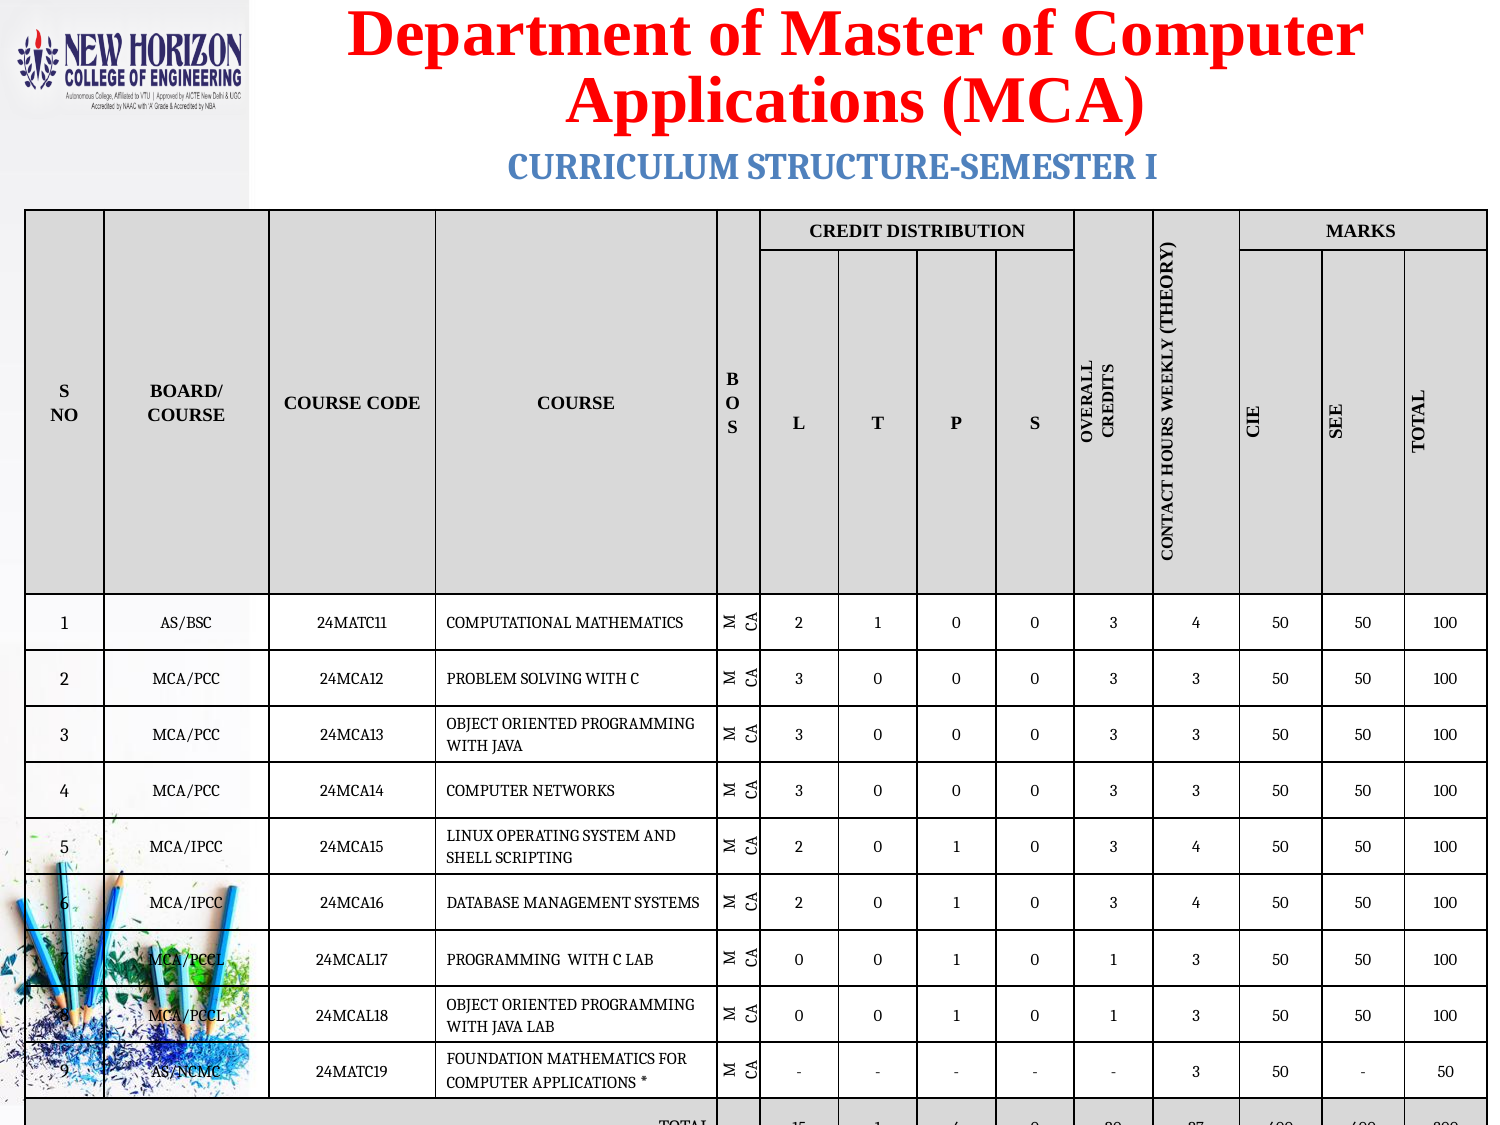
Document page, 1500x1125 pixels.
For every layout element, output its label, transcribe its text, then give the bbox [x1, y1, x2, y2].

table_cell 3 [761, 763, 838, 817]
table_cell 3 [1075, 651, 1152, 705]
table_cell 50 [1323, 707, 1404, 761]
table_cell 3 [1075, 875, 1152, 929]
table_cell 0 [918, 651, 995, 705]
table_cell AS/BSC [105, 595, 268, 649]
table_cell 24MCA12 [270, 651, 435, 705]
table_cell 3 [1154, 931, 1239, 985]
table_cell 1 [918, 875, 995, 929]
table_cell 8 [26, 987, 103, 1041]
table_cell 0 [918, 595, 995, 649]
table_cell 2 [761, 819, 838, 873]
table_cell 3 [1075, 595, 1152, 649]
table_cell 3 [26, 707, 103, 761]
table_cell 24MCAL18 [270, 987, 435, 1041]
table_cell 50 [1323, 819, 1404, 873]
table_cell 0 [997, 707, 1073, 761]
table_cell 100 [1405, 595, 1486, 649]
table_cell - [918, 1043, 995, 1097]
table_cell 50 [1240, 763, 1321, 817]
table_cell 50 [1240, 1043, 1321, 1097]
table_cell 4 [26, 763, 103, 817]
table_cell 2 [761, 875, 838, 929]
table_cell TOTAL [26, 1099, 716, 1125]
table_cell MCA/IPCC [105, 875, 268, 929]
table_cell 3 [761, 707, 838, 761]
table_cell 800 [1405, 1099, 1486, 1125]
table_cell 0 [918, 763, 995, 817]
table_header BOARD/ COURSE [105, 211, 268, 593]
table_cell 9 [26, 1043, 103, 1097]
table_cell 27 [1154, 1099, 1239, 1125]
table_cell 100 [1405, 987, 1486, 1041]
table_cell 50 [1323, 763, 1404, 817]
table_cell 3 [1154, 1043, 1239, 1097]
table_cell COMPUTER NETWORKS [436, 763, 716, 817]
table_cell MCA/PCC [105, 707, 268, 761]
text_box Department of Master of Computer Applications (MCA) [249, 0, 1463, 163]
table_cell 2 [26, 651, 103, 705]
table_cell 4 [1154, 595, 1239, 649]
table_cell MCA [718, 931, 759, 985]
table_cell MCA [718, 819, 759, 873]
table_cell 50 [1323, 595, 1404, 649]
table_cell - [1075, 1043, 1152, 1097]
table_cell COMPUTATIONAL MATHEMATICS [436, 595, 716, 649]
table_cell 100 [1405, 651, 1486, 705]
table_header MARKS [1240, 211, 1486, 249]
table_header S NO [26, 211, 103, 593]
table_cell P [918, 251, 995, 593]
table_cell 24MCA13 [270, 707, 435, 761]
table_cell OBJECT ORIENTED PROGRAMMING WITH JAVA [436, 707, 716, 761]
table_header COURSE CODE [270, 211, 435, 593]
table_cell MCA [718, 707, 759, 761]
table_cell 50 [1240, 987, 1321, 1041]
table_cell 400 [1240, 1099, 1321, 1125]
table_header COURSE [436, 211, 716, 593]
table_cell 3 [1154, 707, 1239, 761]
table_cell 50 [1323, 931, 1404, 985]
table_cell 50 [1323, 875, 1404, 929]
table_cell 24MCA14 [270, 763, 435, 817]
table_cell PROBLEM SOLVING WITH C [436, 651, 716, 705]
table_cell 3 [1154, 651, 1239, 705]
table_cell S [997, 251, 1073, 593]
table_cell MCA [718, 763, 759, 817]
table_cell 1 [1075, 931, 1152, 985]
table_cell 24MCA15 [270, 819, 435, 873]
table_cell 50 [1240, 595, 1321, 649]
table_header OVERALL CREDITS [1075, 211, 1152, 593]
table_cell 24MATC19 [270, 1043, 435, 1097]
table_cell 100 [1405, 931, 1486, 985]
table_cell 50 [1323, 987, 1404, 1041]
table_cell 3 [761, 651, 838, 705]
table_cell L [761, 251, 838, 593]
table_cell 0 [918, 707, 995, 761]
table_cell 1 [839, 1099, 916, 1125]
table_cell MCA/IPCC [105, 819, 268, 873]
table_cell SEE [1323, 251, 1404, 593]
table_cell 20 [1075, 1099, 1152, 1125]
table_cell 3 [1154, 763, 1239, 817]
table_cell 0 [997, 987, 1073, 1041]
table_cell 24MCAL17 [270, 931, 435, 985]
table_cell 24MCA16 [270, 875, 435, 929]
table_cell 0 [839, 651, 916, 705]
table_cell 50 [1405, 1043, 1486, 1097]
table_cell LINUX OPERATING SYSTEM AND SHELL SCRIPTING [436, 819, 716, 873]
table_header CREDIT DISTRIBUTION [761, 211, 1073, 249]
table_cell 0 [997, 931, 1073, 985]
table_cell 2 [761, 595, 838, 649]
table_cell 7 [26, 931, 103, 985]
table_cell 1 [918, 987, 995, 1041]
table_cell MCA [718, 1043, 759, 1097]
table_cell 0 [997, 651, 1073, 705]
table_cell 0 [839, 763, 916, 817]
table_cell 50 [1323, 651, 1404, 705]
table_cell - [761, 1043, 838, 1097]
table_cell MCA [718, 651, 759, 705]
table_cell 400 [1323, 1099, 1404, 1125]
table_cell 100 [1405, 819, 1486, 873]
table_cell 0 [997, 595, 1073, 649]
table_cell 0 [761, 931, 838, 985]
table_cell 50 [1240, 931, 1321, 985]
table_cell PROGRAMMING WITH C LAB [436, 931, 716, 985]
table_cell AS/NCMC [105, 1043, 268, 1097]
picture [0, 0, 1500, 1125]
table_cell FOUNDATION MATHEMATICS FOR COMPUTER APPLICATIONS * [436, 1043, 716, 1097]
table_cell 0 [997, 875, 1073, 929]
table_cell T [839, 251, 916, 593]
table_cell - [1323, 1043, 1404, 1097]
table_cell 50 [1240, 819, 1321, 873]
table_cell MCA [718, 875, 759, 929]
table_header BOS [718, 211, 759, 593]
table_cell 3 [1154, 987, 1239, 1041]
table_cell TOTAL [1405, 251, 1486, 593]
table_cell MCA/PCC [105, 763, 268, 817]
table_cell 0 [839, 819, 916, 873]
table_cell 1 [839, 595, 916, 649]
table_cell 1 [1075, 987, 1152, 1041]
table_cell - [839, 1043, 916, 1097]
table_cell 4 [1154, 875, 1239, 929]
table_cell 0 [839, 707, 916, 761]
table_cell 0 [839, 931, 916, 985]
table_cell 3 [1075, 819, 1152, 873]
table_cell 0 [997, 1099, 1073, 1125]
table_cell MCA [718, 595, 759, 649]
table_cell [718, 1099, 759, 1125]
table_cell 50 [1240, 651, 1321, 705]
table_cell MCA [718, 987, 759, 1041]
text_box CURRICULUM STRUCTURE-SEMESTER I [474, 135, 1200, 195]
table_cell 0 [761, 987, 838, 1041]
table_cell CIE [1240, 251, 1321, 593]
table_cell 3 [1075, 707, 1152, 761]
table_cell 100 [1405, 707, 1486, 761]
table_cell 4 [1154, 819, 1239, 873]
table_cell 6 [26, 875, 103, 929]
table_cell DATABASE MANAGEMENT SYSTEMS [436, 875, 716, 929]
table_cell 4 [918, 1099, 995, 1125]
table_cell MCA/PCCL [105, 987, 268, 1041]
table_cell 0 [839, 987, 916, 1041]
table_cell MCA/PCCL [105, 931, 268, 985]
table_cell 100 [1405, 763, 1486, 817]
table_cell 0 [839, 875, 916, 929]
table_cell 0 [997, 763, 1073, 817]
table_cell 100 [1405, 875, 1486, 929]
table_cell OBJECT ORIENTED PROGRAMMING WITH JAVA LAB [436, 987, 716, 1041]
table_cell 1 [26, 595, 103, 649]
table_cell 0 [997, 819, 1073, 873]
table_cell 1 [918, 819, 995, 873]
table_header CONTACT HOURS WEEKLY (THEORY) [1154, 211, 1239, 593]
table_cell 3 [1075, 763, 1152, 817]
table_cell 5 [26, 819, 103, 873]
table_cell 50 [1240, 707, 1321, 761]
table_cell 50 [1240, 875, 1321, 929]
table_cell 15 [761, 1099, 838, 1125]
table_cell MCA/PCC [105, 651, 268, 705]
table_cell 1 [918, 931, 995, 985]
table_cell 24MATC11 [270, 595, 435, 649]
table_cell - [997, 1043, 1073, 1097]
